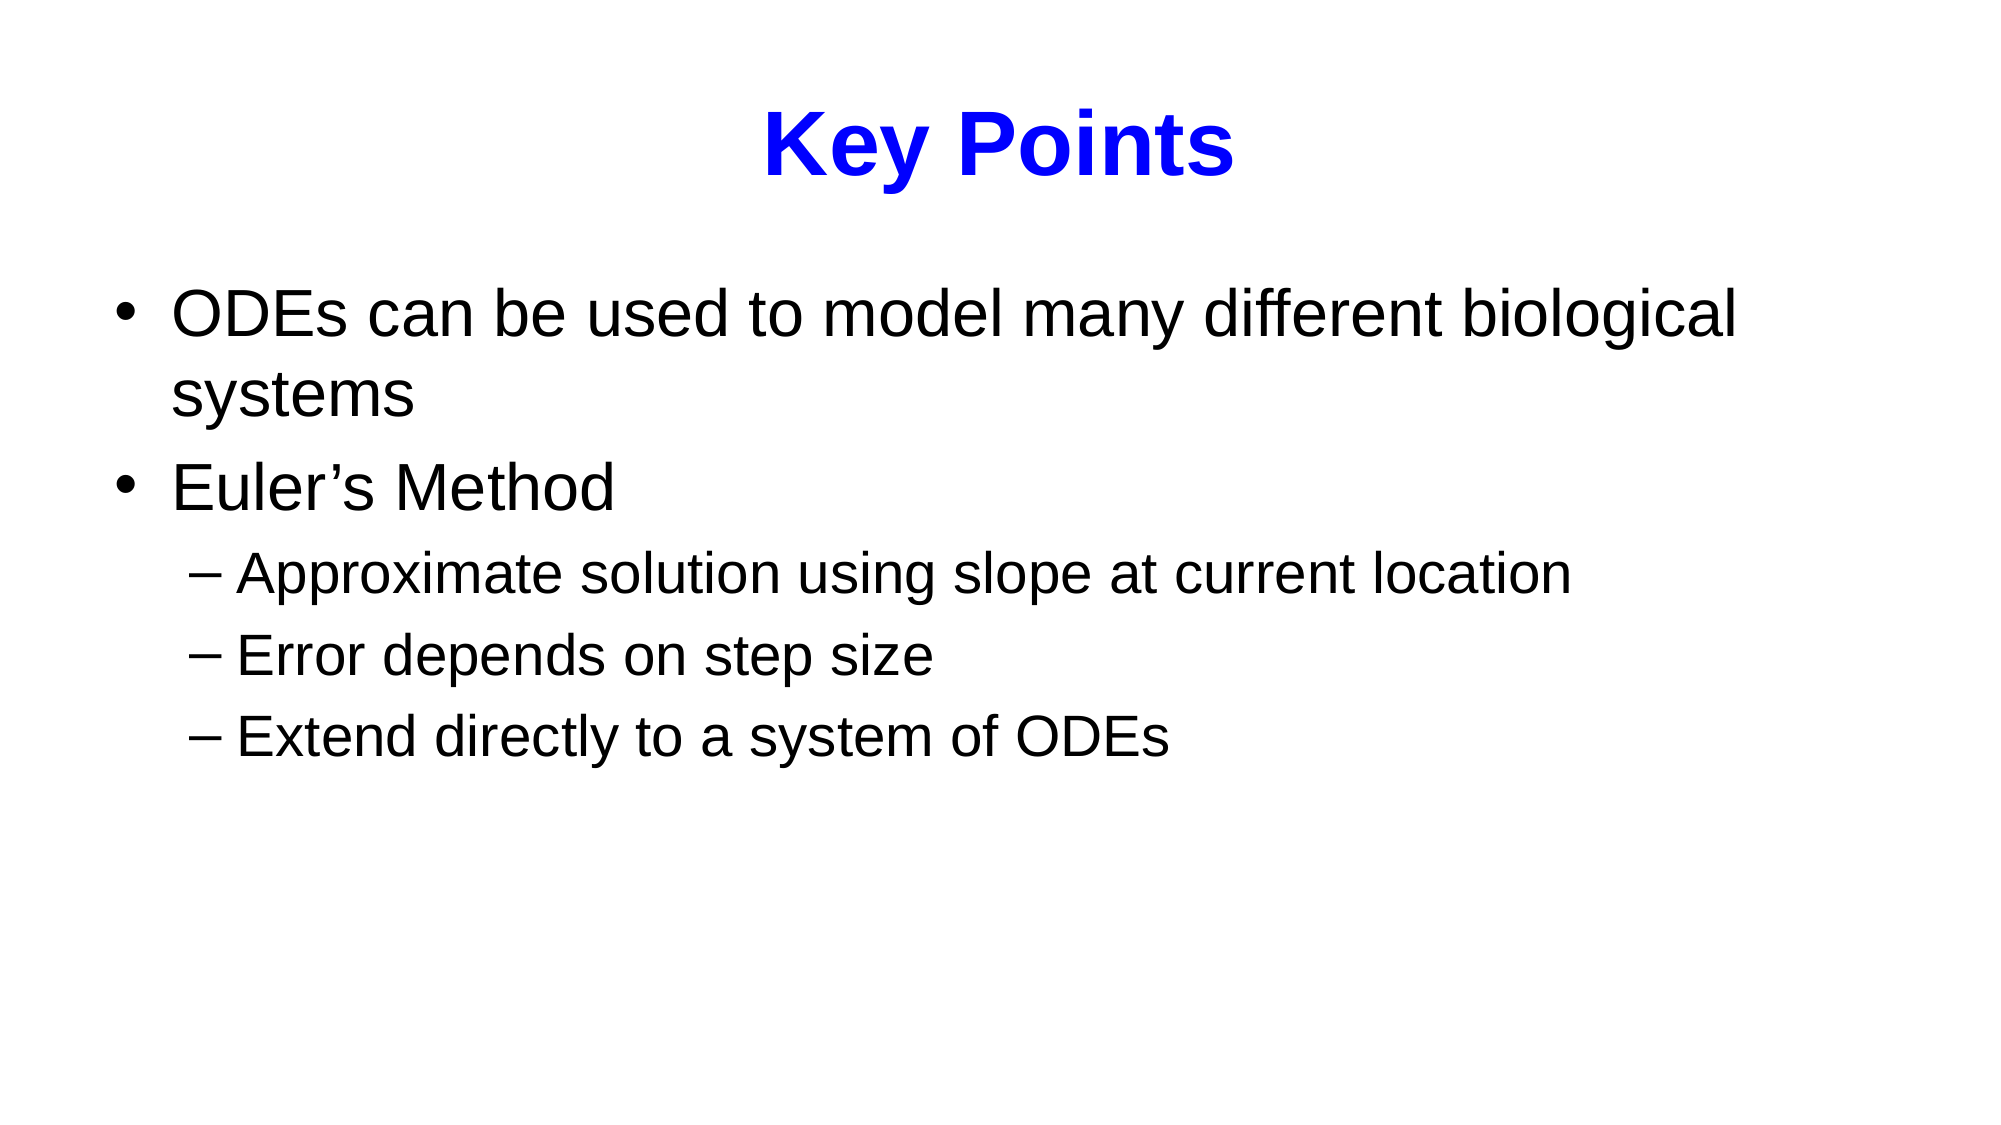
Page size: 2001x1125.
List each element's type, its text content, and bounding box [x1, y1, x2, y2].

title Key Points [99, 44, 1901, 233]
list ODEs can be used to model many different biological systems Euler’s Method Approximate solution using slope at current location Error depends on step size Extend directly to a system of ODEs [99, 262, 1901, 1006]
